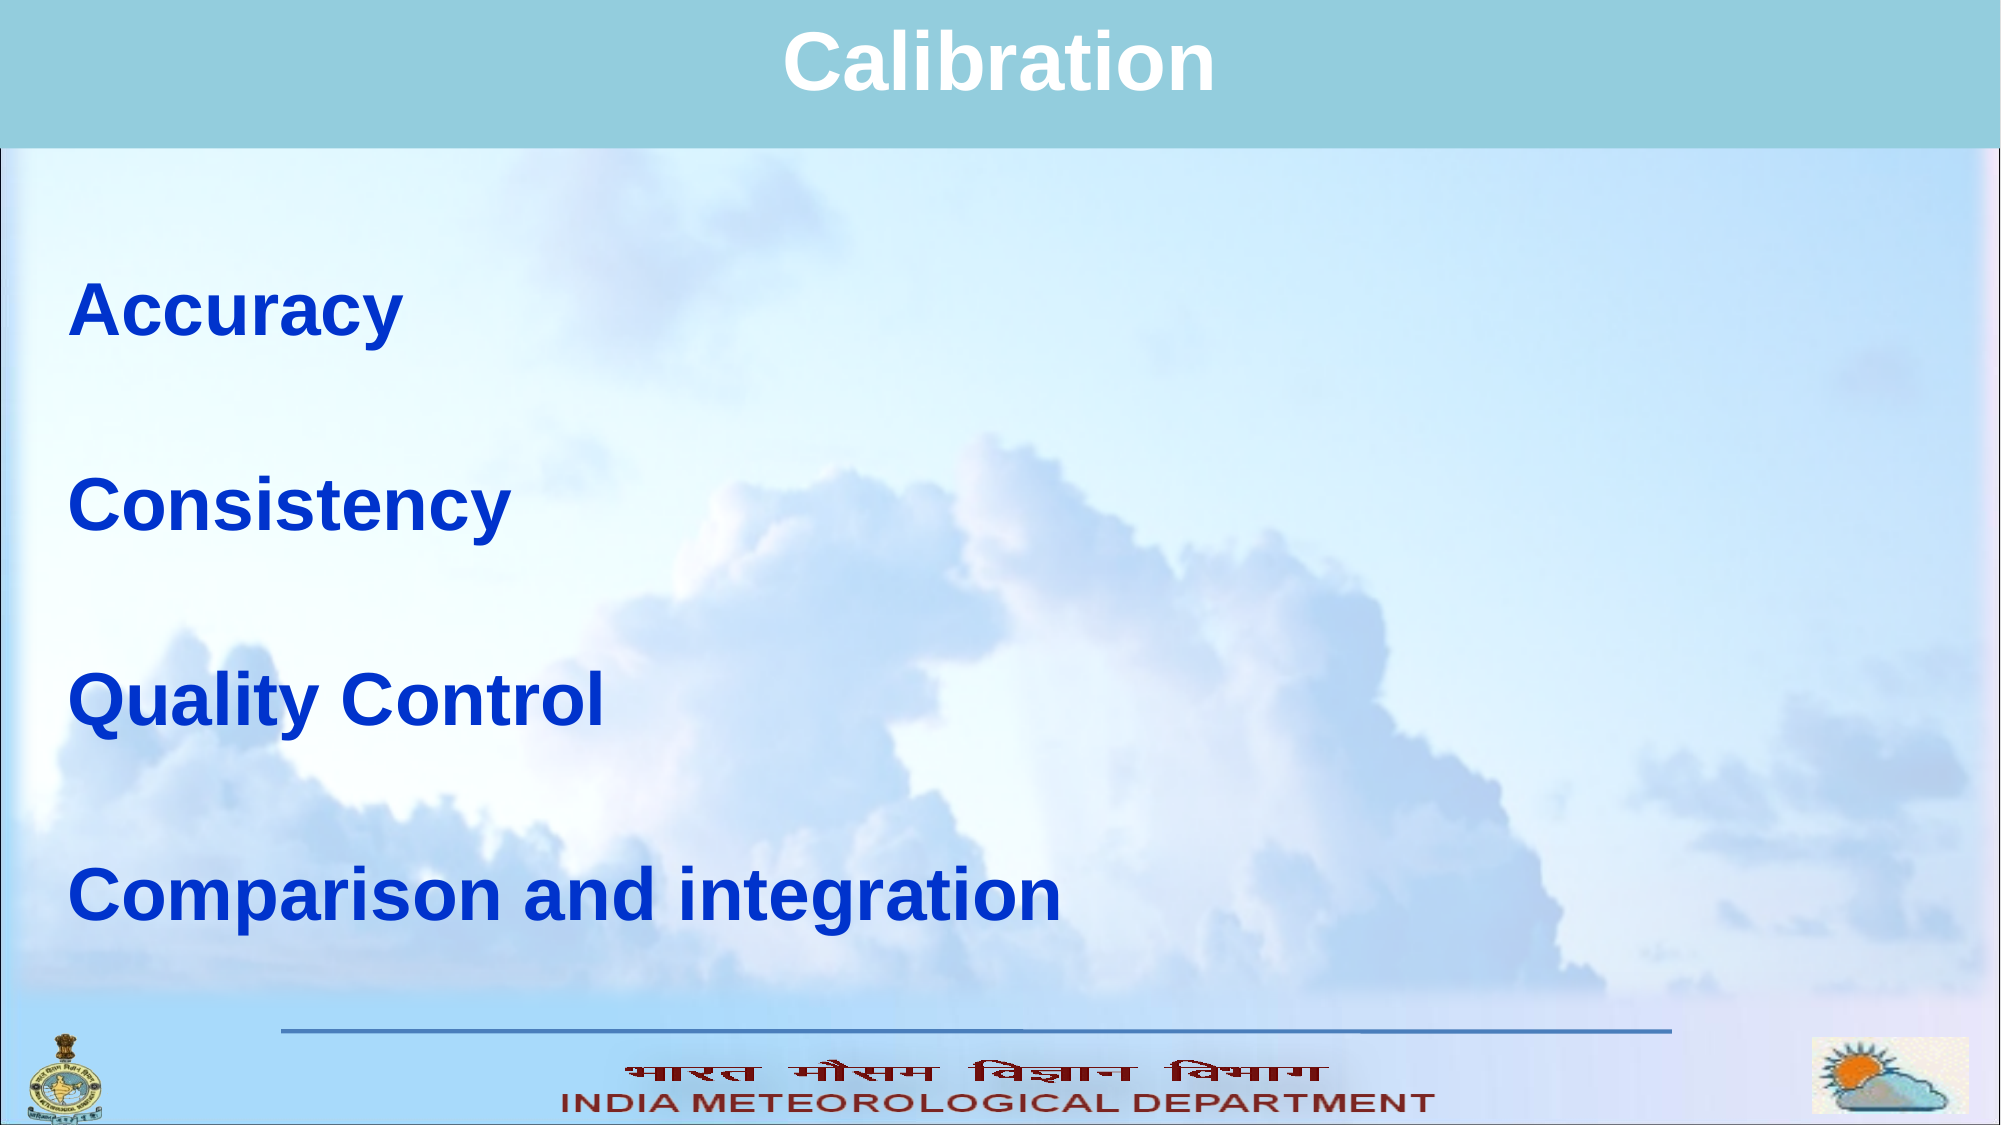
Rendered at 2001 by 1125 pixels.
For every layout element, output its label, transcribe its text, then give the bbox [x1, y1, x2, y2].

title Calibration [0, 0, 2000, 149]
list Accuracy Consistency Quality Control Comparison and integration [50, 162, 1940, 1023]
picture [0, 0, 2001, 1125]
